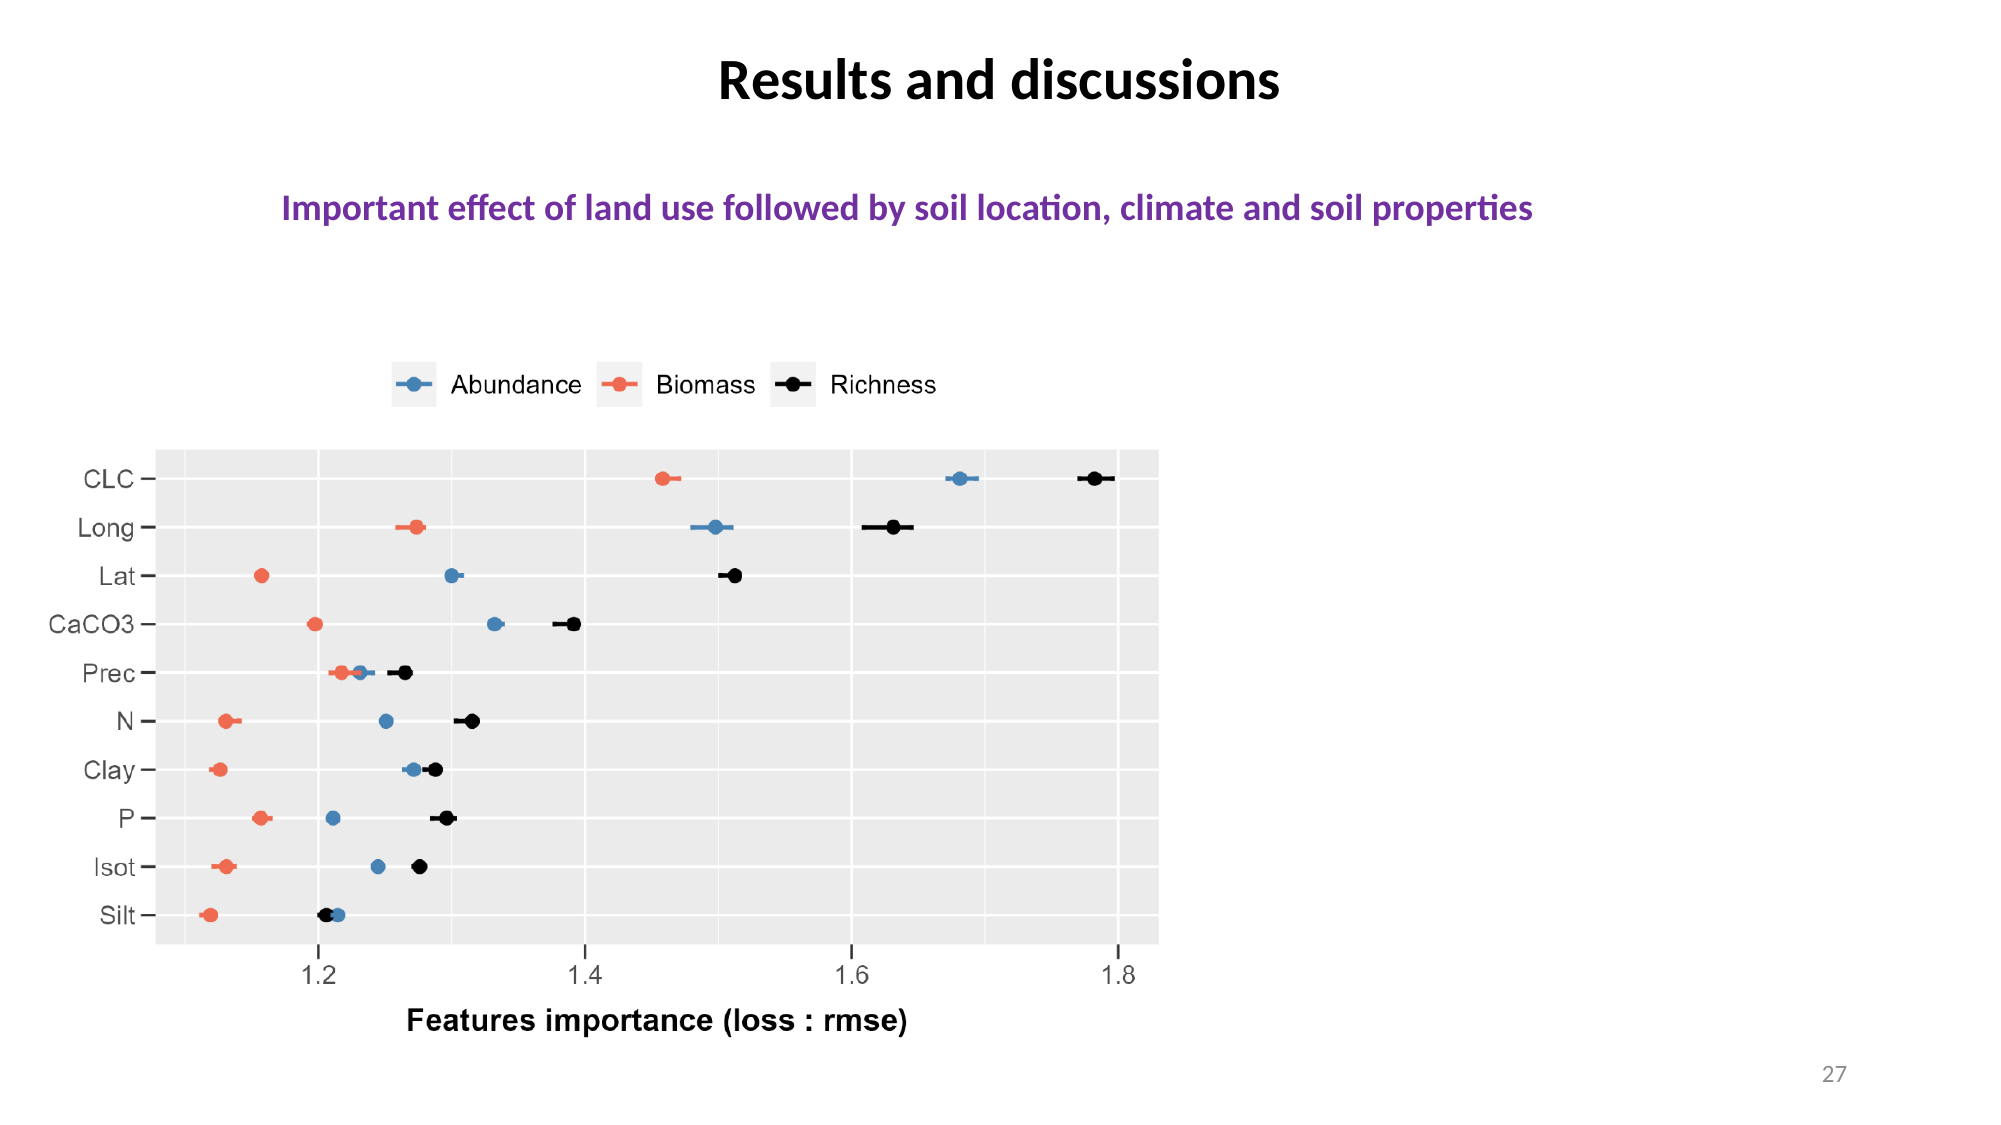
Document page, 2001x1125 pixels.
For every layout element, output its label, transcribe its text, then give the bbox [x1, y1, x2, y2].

text_box Important effect of land use followed by soil location, climate and soil properties [266, 175, 1659, 236]
picture [0, 310, 1196, 1061]
text_box Results and discussions [0, 33, 2000, 119]
slide_number 27 [1412, 1042, 1863, 1103]
